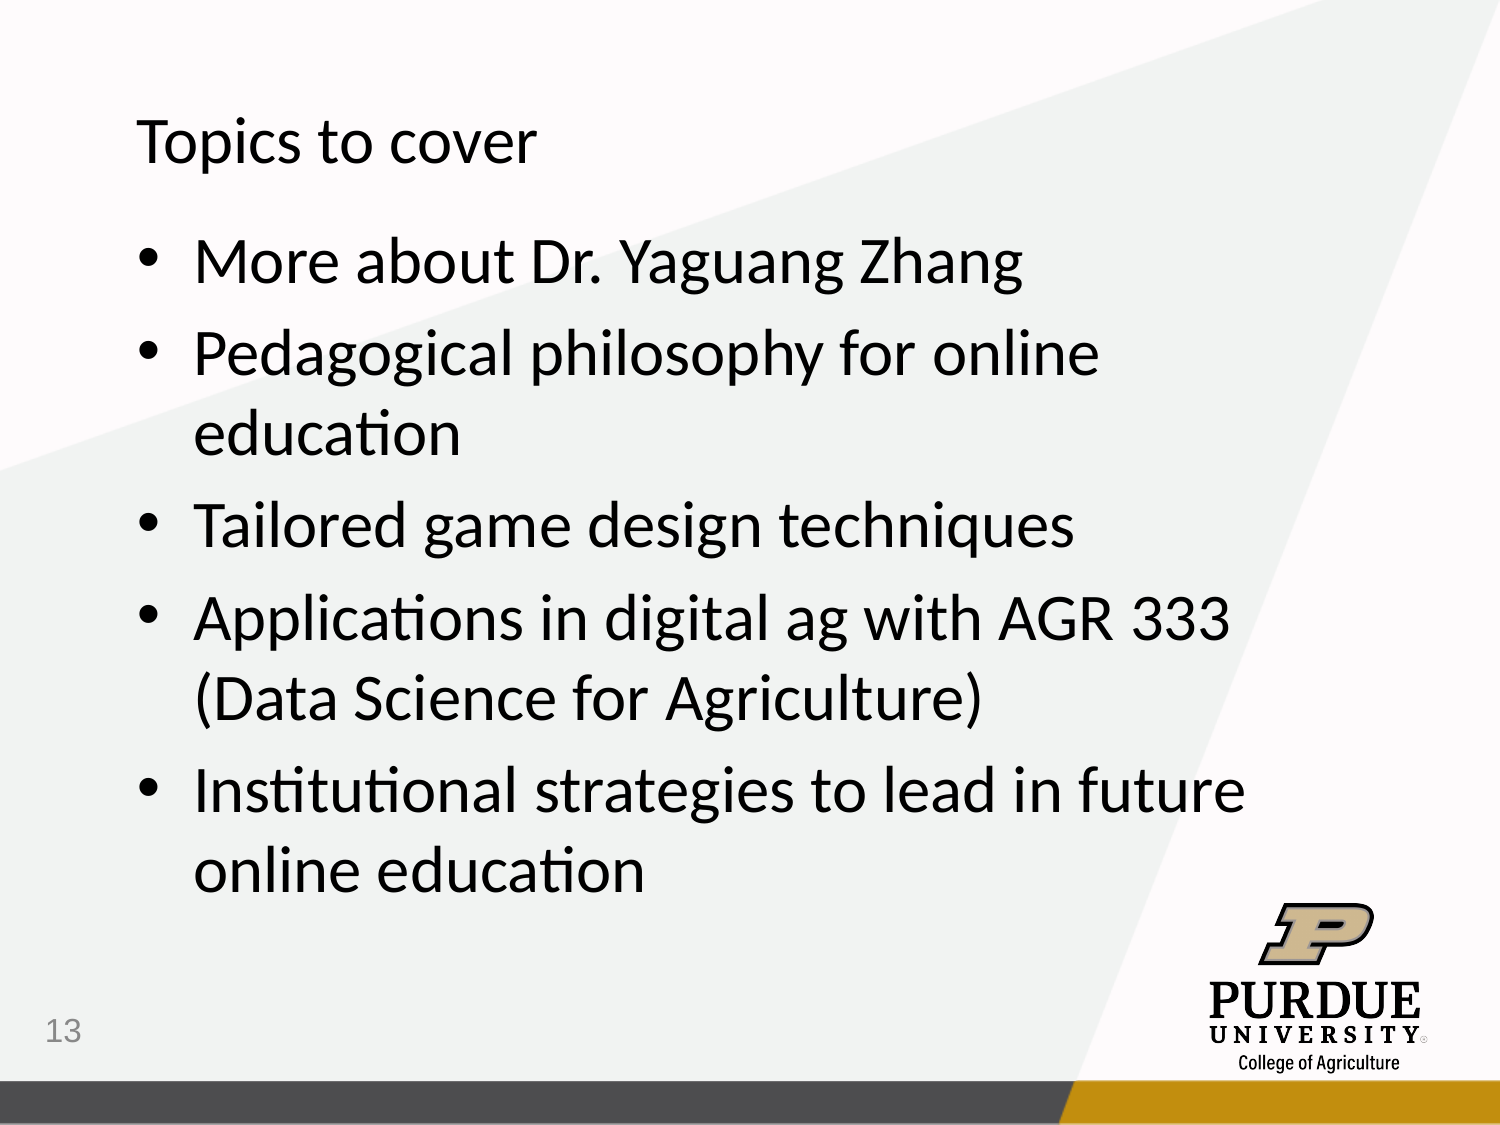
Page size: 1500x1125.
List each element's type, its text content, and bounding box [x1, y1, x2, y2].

picture [0, 0, 1500, 1125]
text_box 13 [29, 999, 108, 1060]
text_box Topics to cover More about Dr. Yaguang Zhang Pedagogical philosophy for online education Tailored game design techniques Applications in digital ag with AGR 333 (Data Science for Agriculture) Institutional strategies to lead in future online education [121, 88, 1378, 967]
text_box [121, 967, 1333, 1125]
